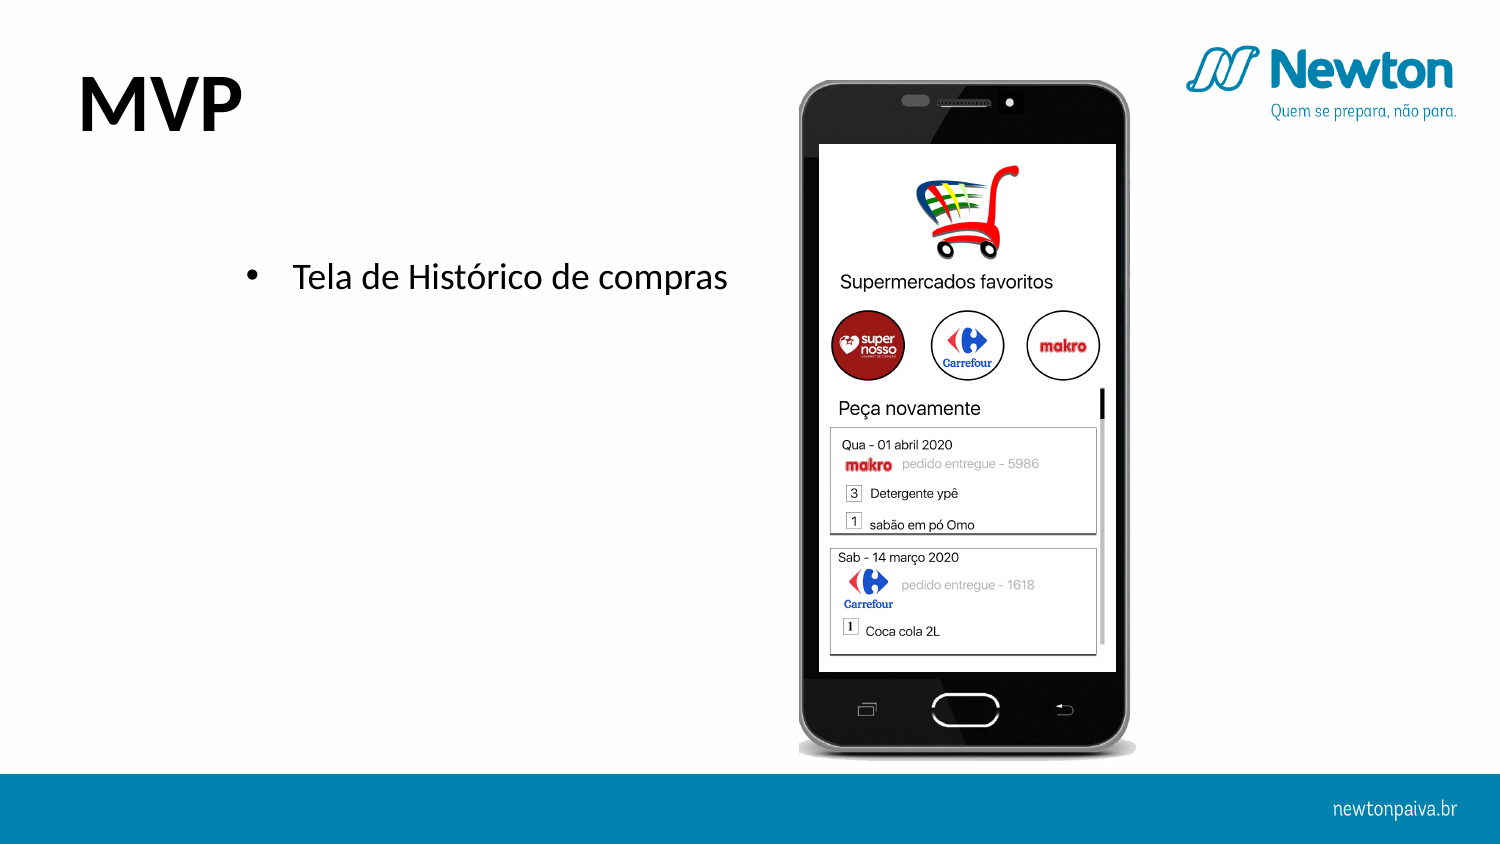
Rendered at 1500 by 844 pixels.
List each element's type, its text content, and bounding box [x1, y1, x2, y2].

picture [0, 0, 1500, 773]
text_box Tela de Histórico de compras [231, 244, 793, 305]
text_box MVP [62, 41, 1345, 246]
